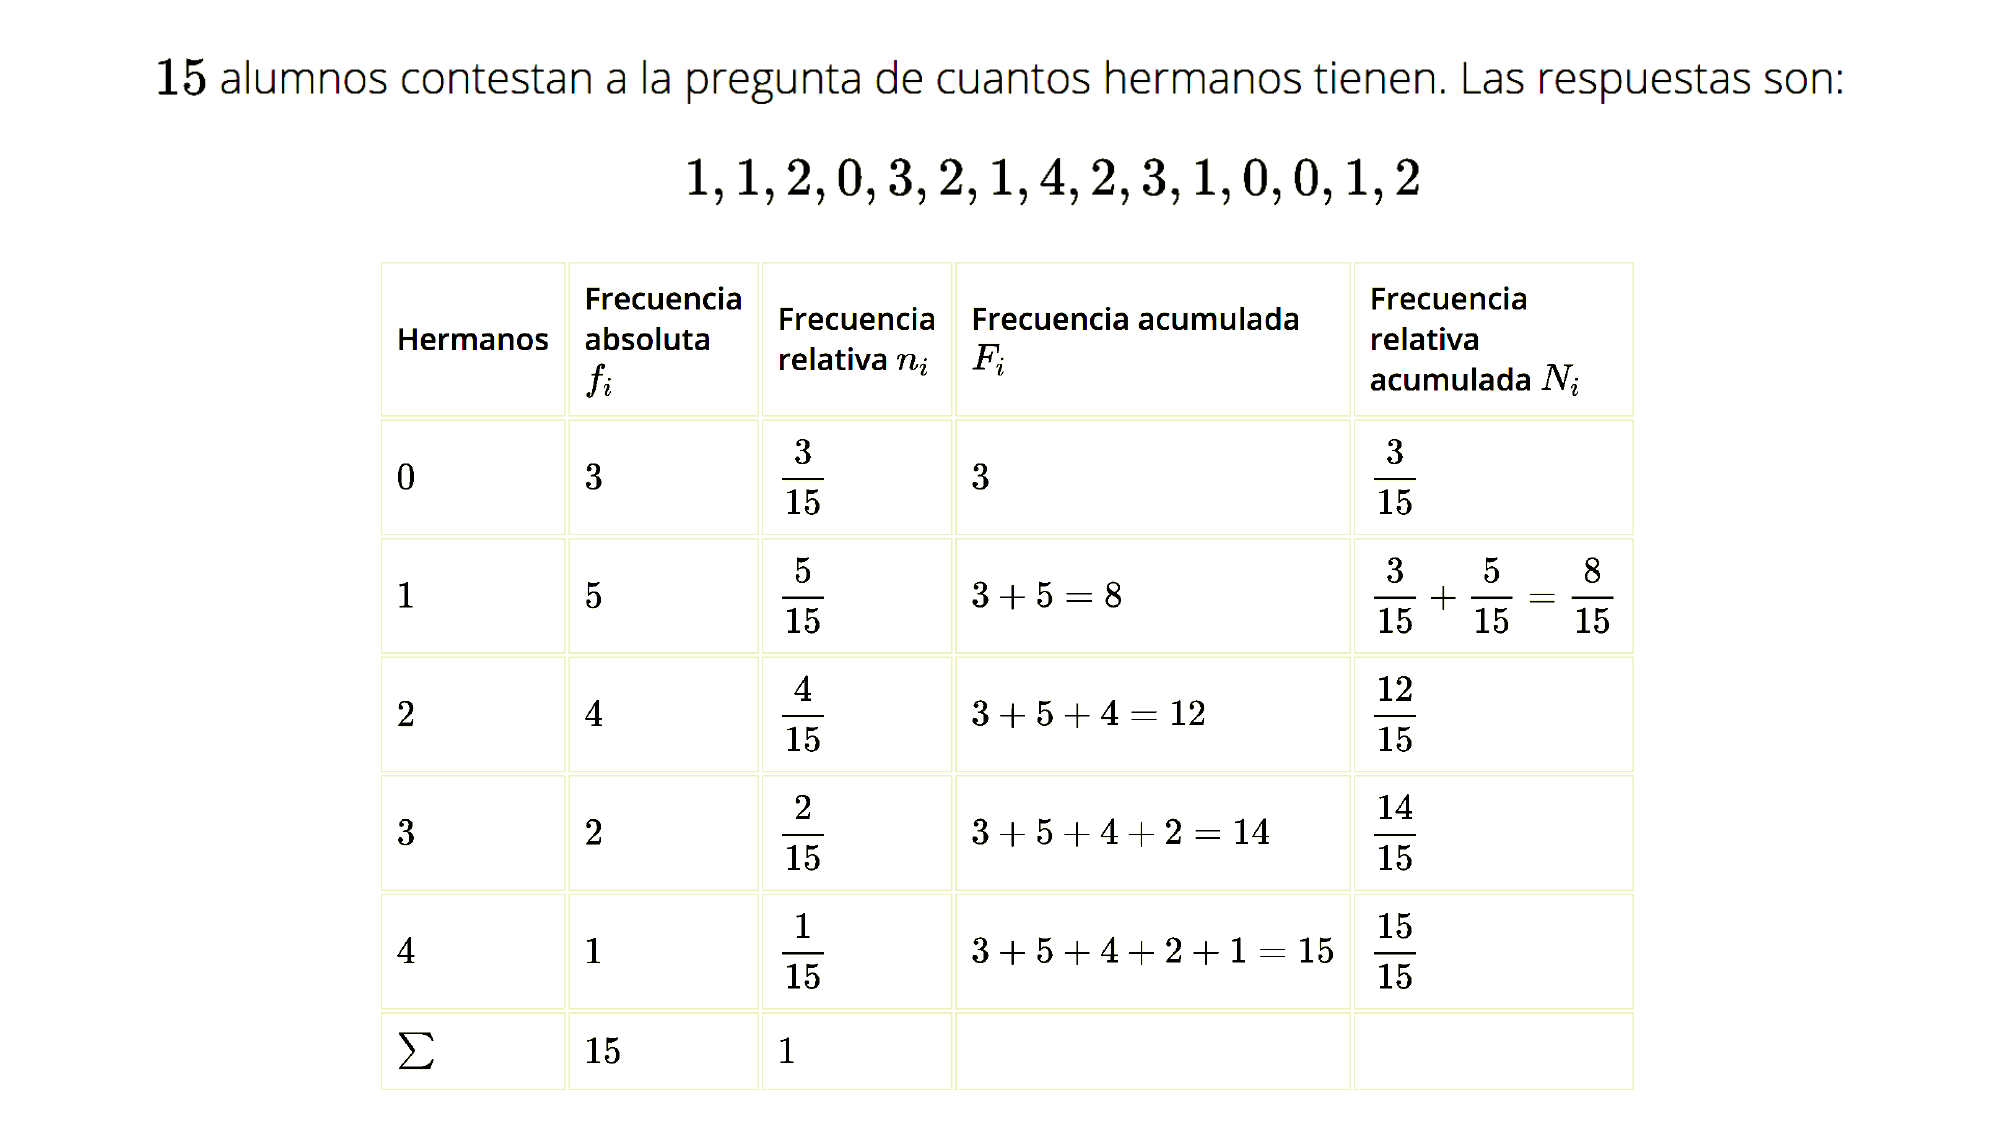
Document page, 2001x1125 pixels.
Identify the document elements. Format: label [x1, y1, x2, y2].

picture [362, 250, 1645, 1103]
list [146, 31, 1862, 227]
